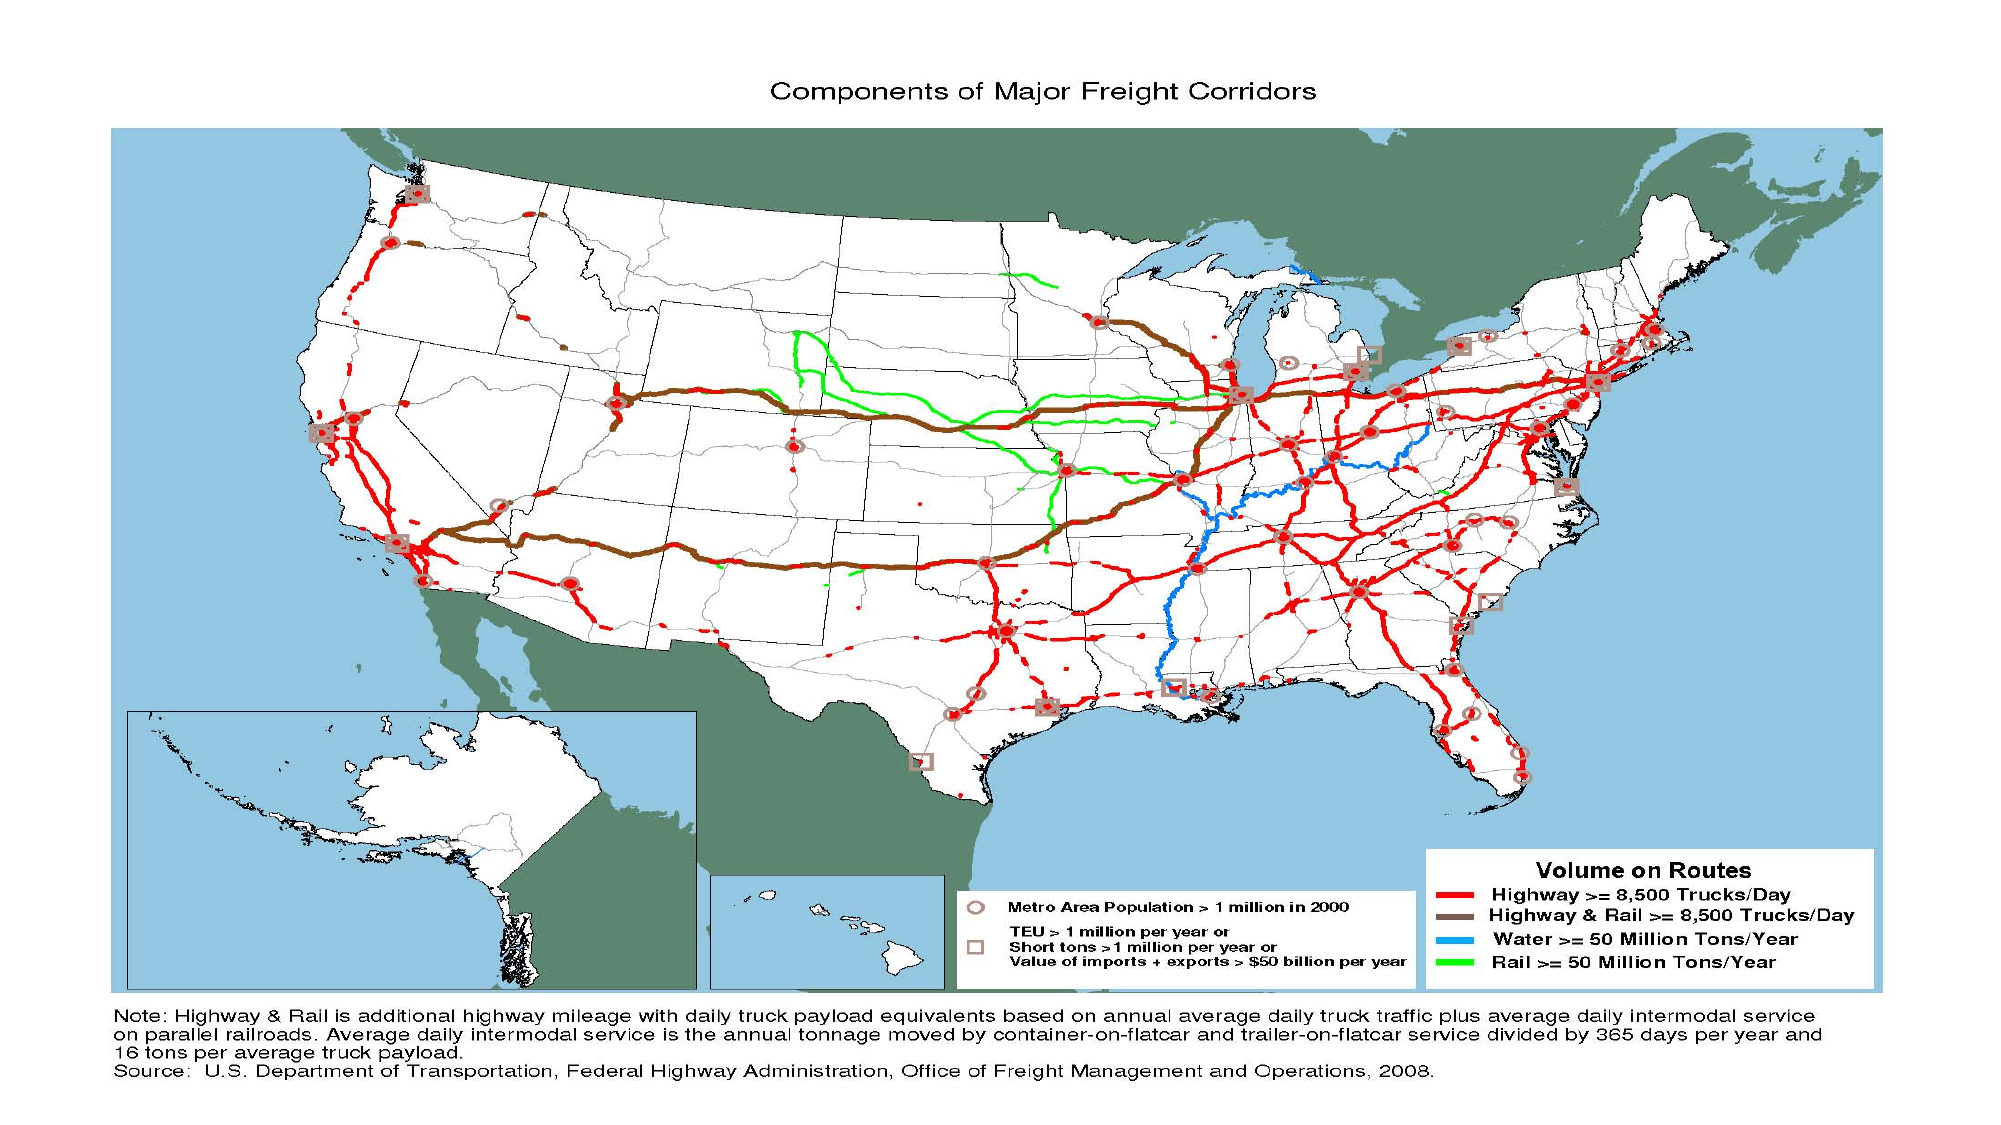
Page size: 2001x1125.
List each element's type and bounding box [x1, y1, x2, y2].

list [0, 0, 2000, 1125]
